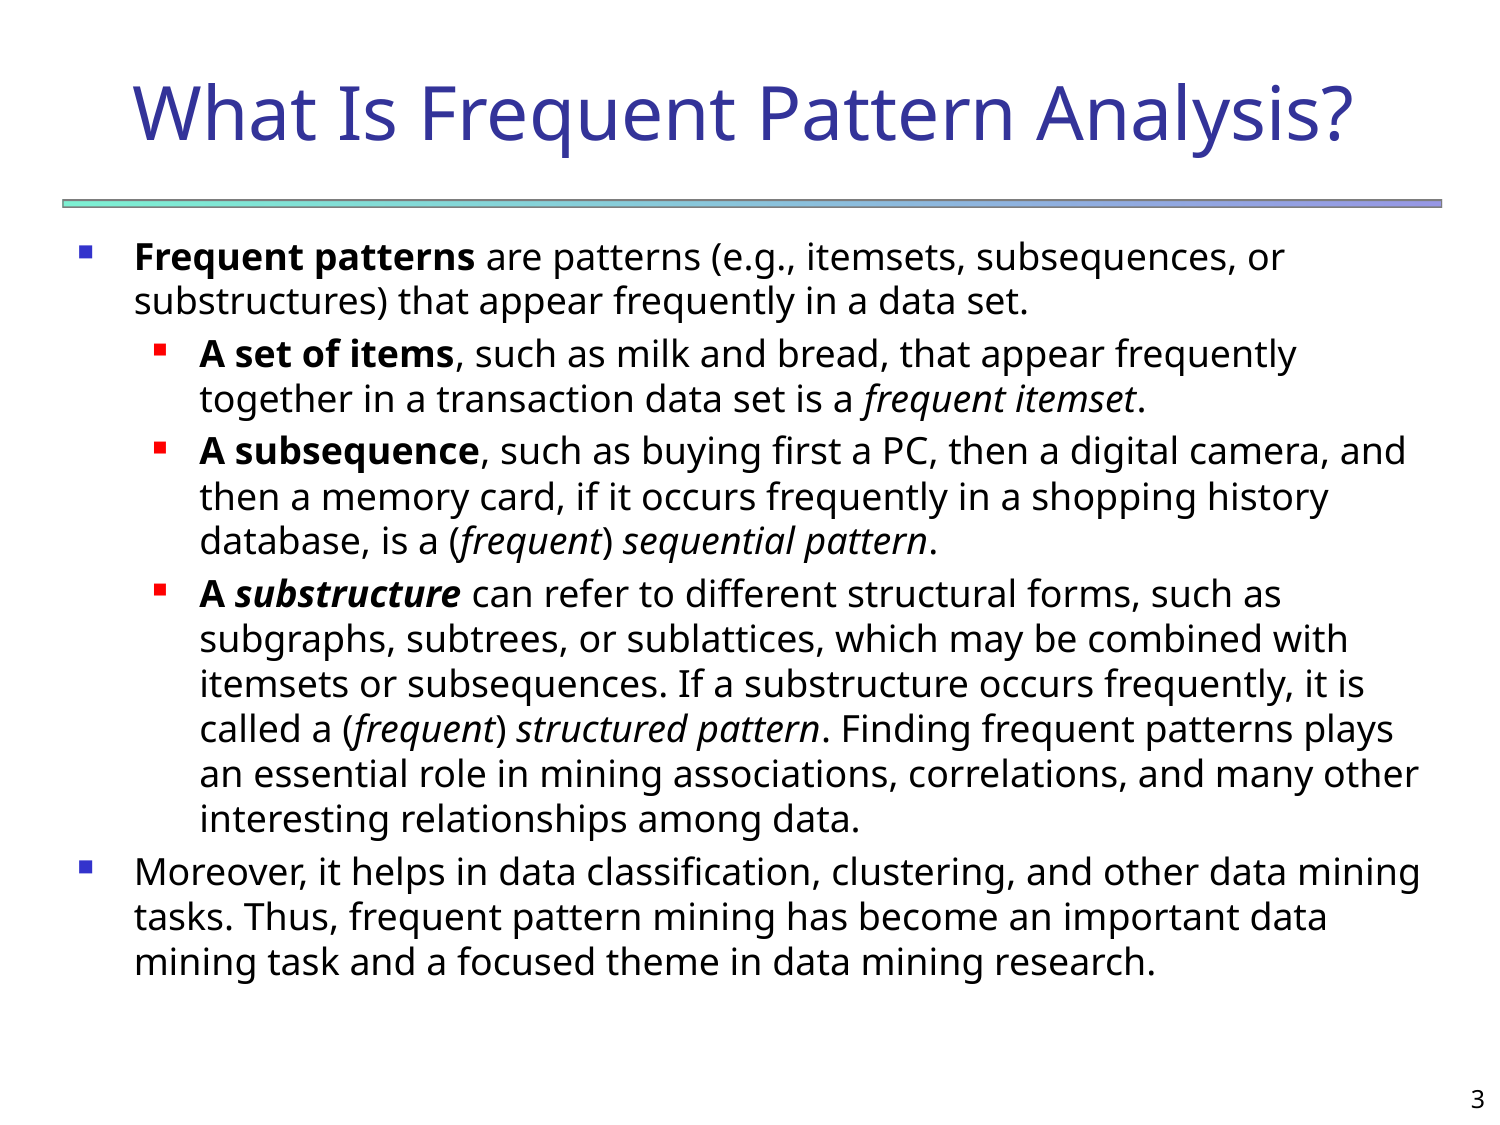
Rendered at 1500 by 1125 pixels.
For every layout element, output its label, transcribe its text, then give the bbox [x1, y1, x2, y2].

list Frequent patterns are patterns (e.g., itemsets, subsequences, or substructures) that appear frequently in a data set. A set of items, such as milk and bread, that appear frequently together in a transaction data set is a frequent itemset. A subsequence, such as buying first a PC, then a digital camera, and then a memory card, if it occurs frequently in a shopping history database, is a (frequent) sequential pattern. A substructure can refer to different structural forms, such as subgraphs, subtrees, or sublattices, which may be combined with itemsets or subsequences. If a substructure occurs frequently, it is called a (frequent) structured pattern. Finding frequent patterns plays an essential role in mining associations, correlations, and many other interesting relationships among data. Moreover, it helps in data classification, clustering, and other data mining tasks. Thus, frequent pattern mining has become an important data mining task and a focused theme in data mining research. [62, 224, 1438, 1063]
slide_number 3 [1187, 1062, 1500, 1125]
title What Is Frequent Pattern Analysis? [62, 62, 1425, 163]
